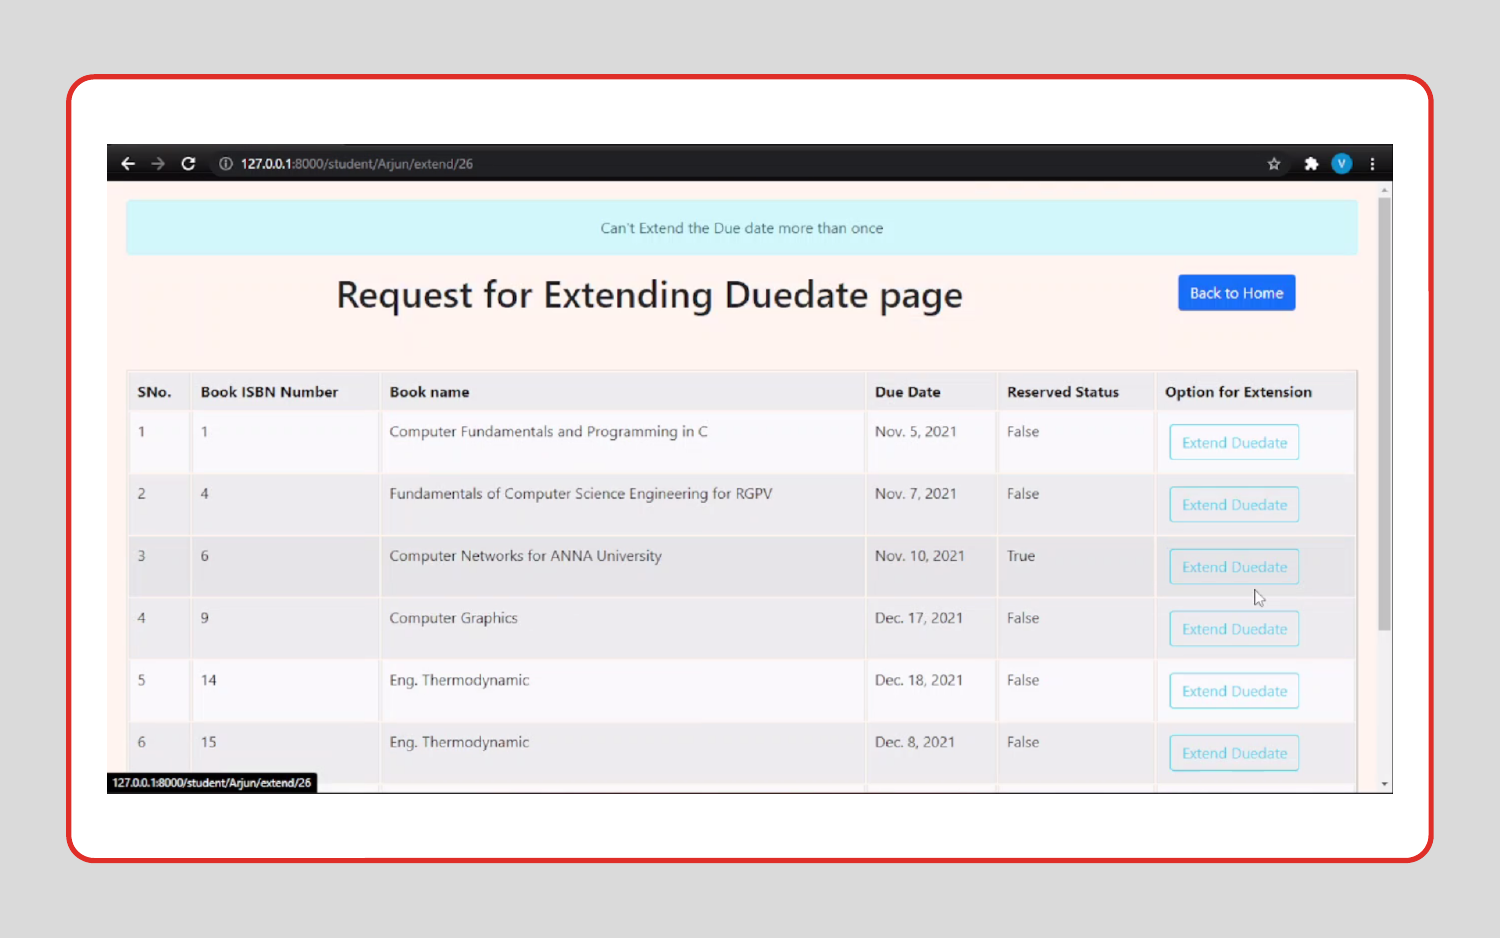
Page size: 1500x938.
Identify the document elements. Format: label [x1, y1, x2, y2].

picture [106, 143, 1394, 794]
text_box [0, 0, 1500, 938]
text_box [67, 75, 1433, 862]
text_box [78, 86, 1422, 851]
